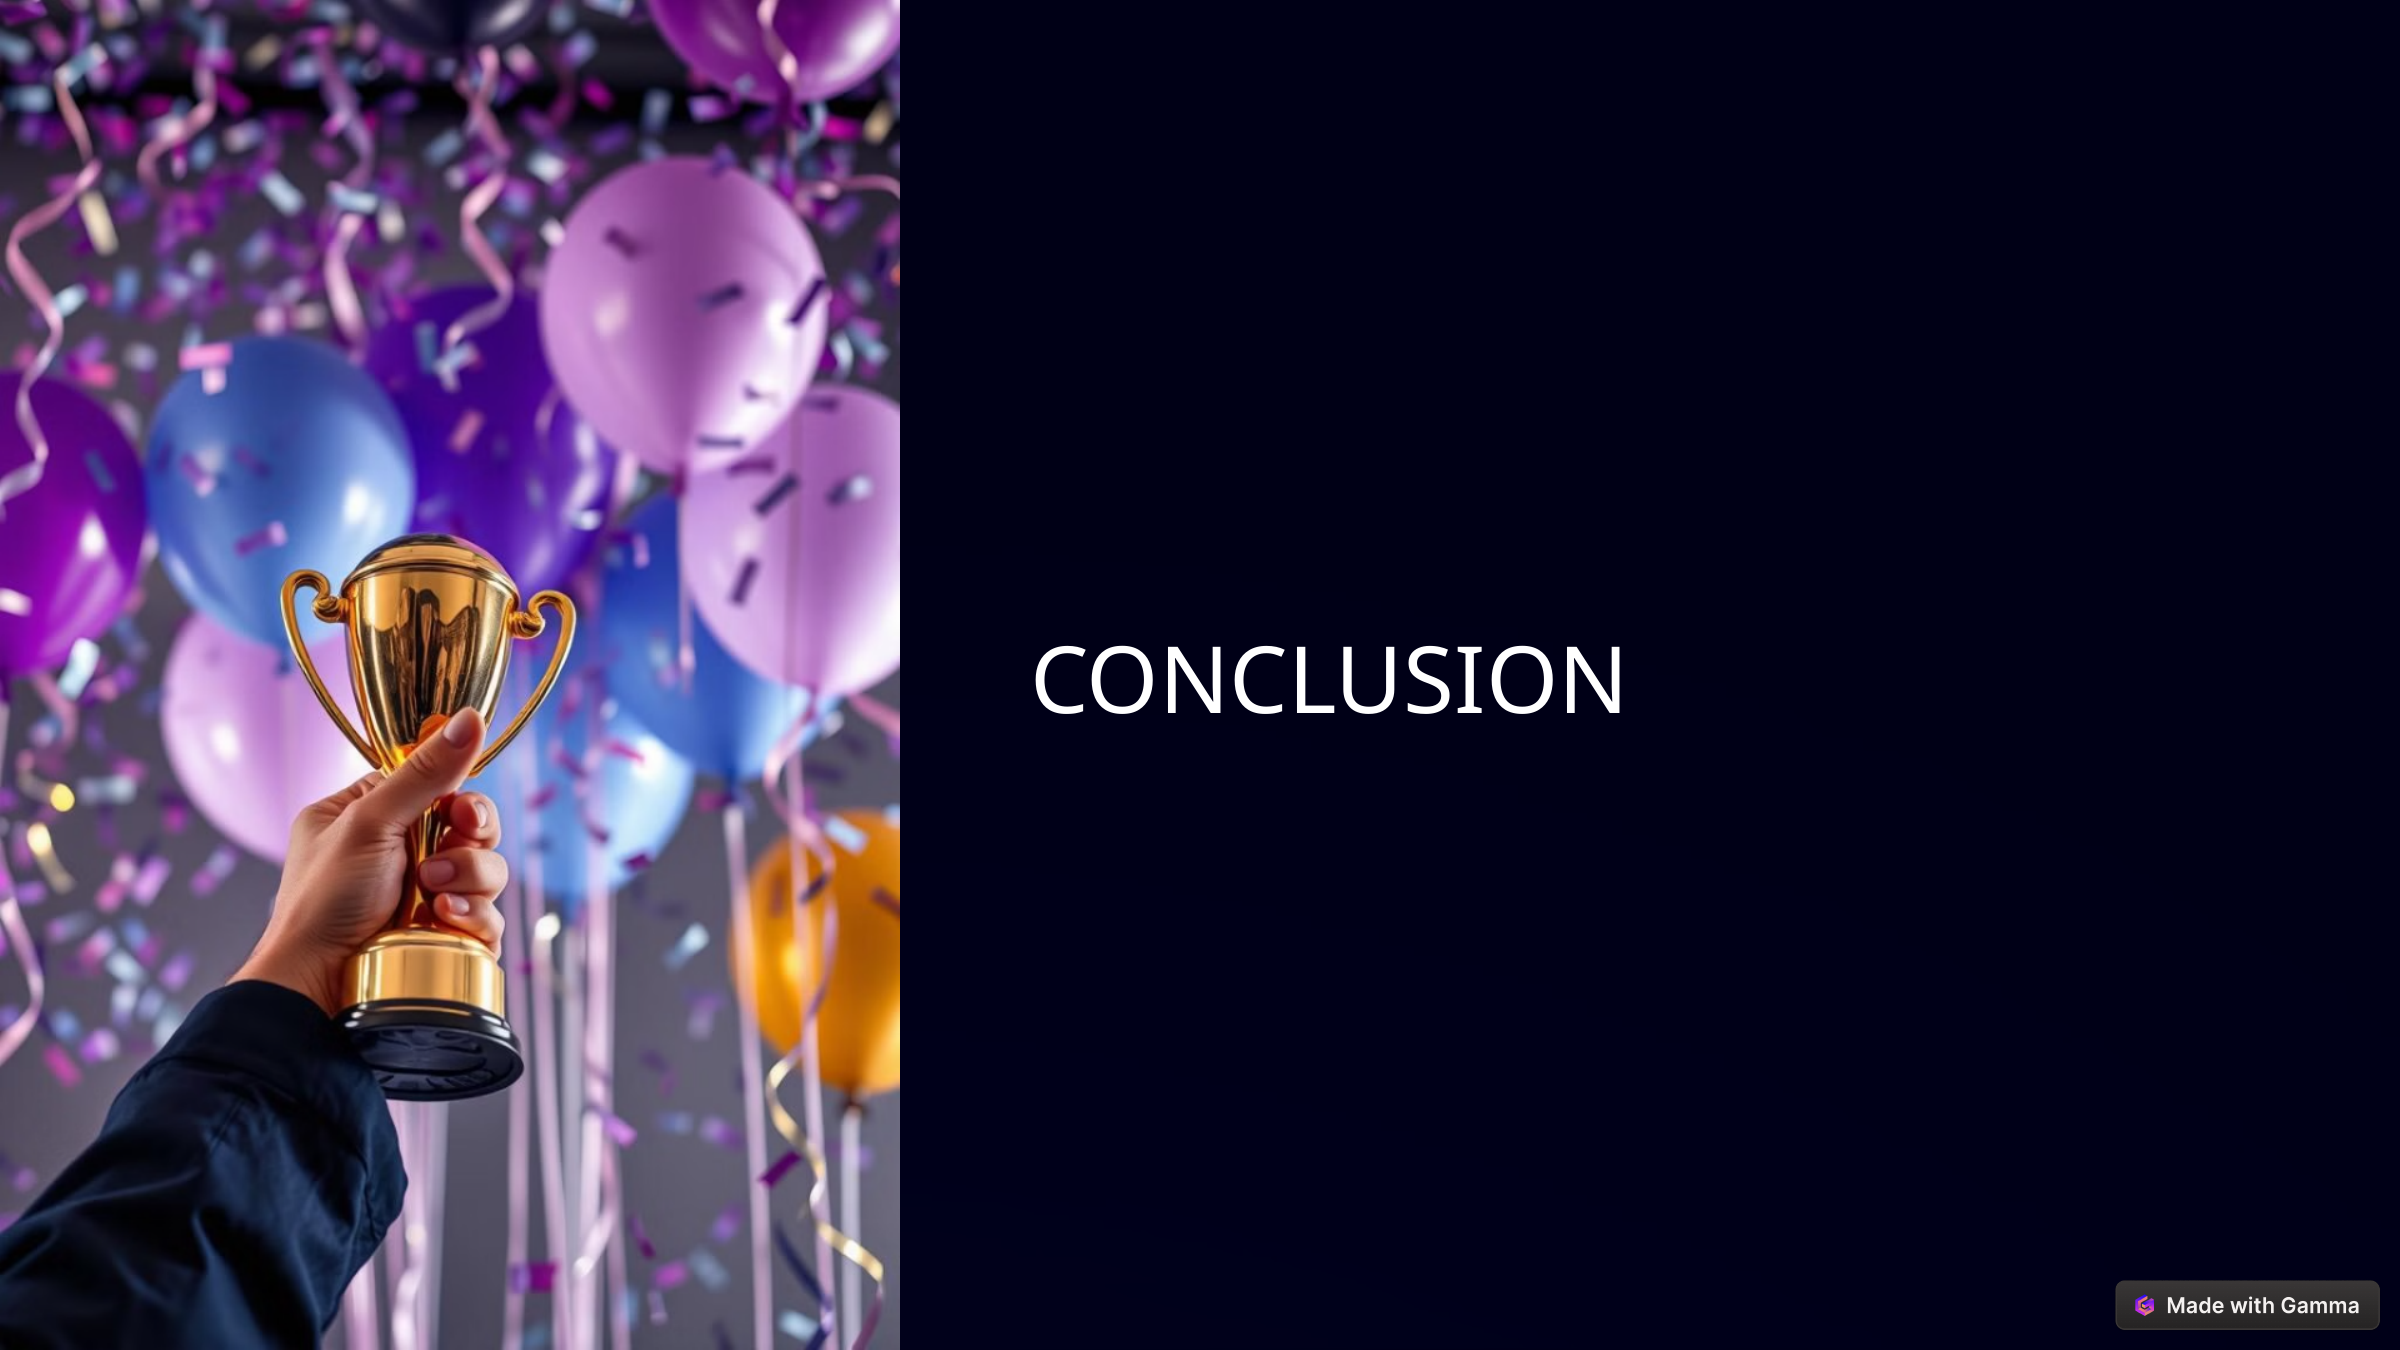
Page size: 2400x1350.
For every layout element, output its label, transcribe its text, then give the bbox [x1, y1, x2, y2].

picture [2106, 1271, 2389, 1339]
picture [0, 0, 900, 1350]
text_box CONCLUSION [1030, 616, 1961, 734]
